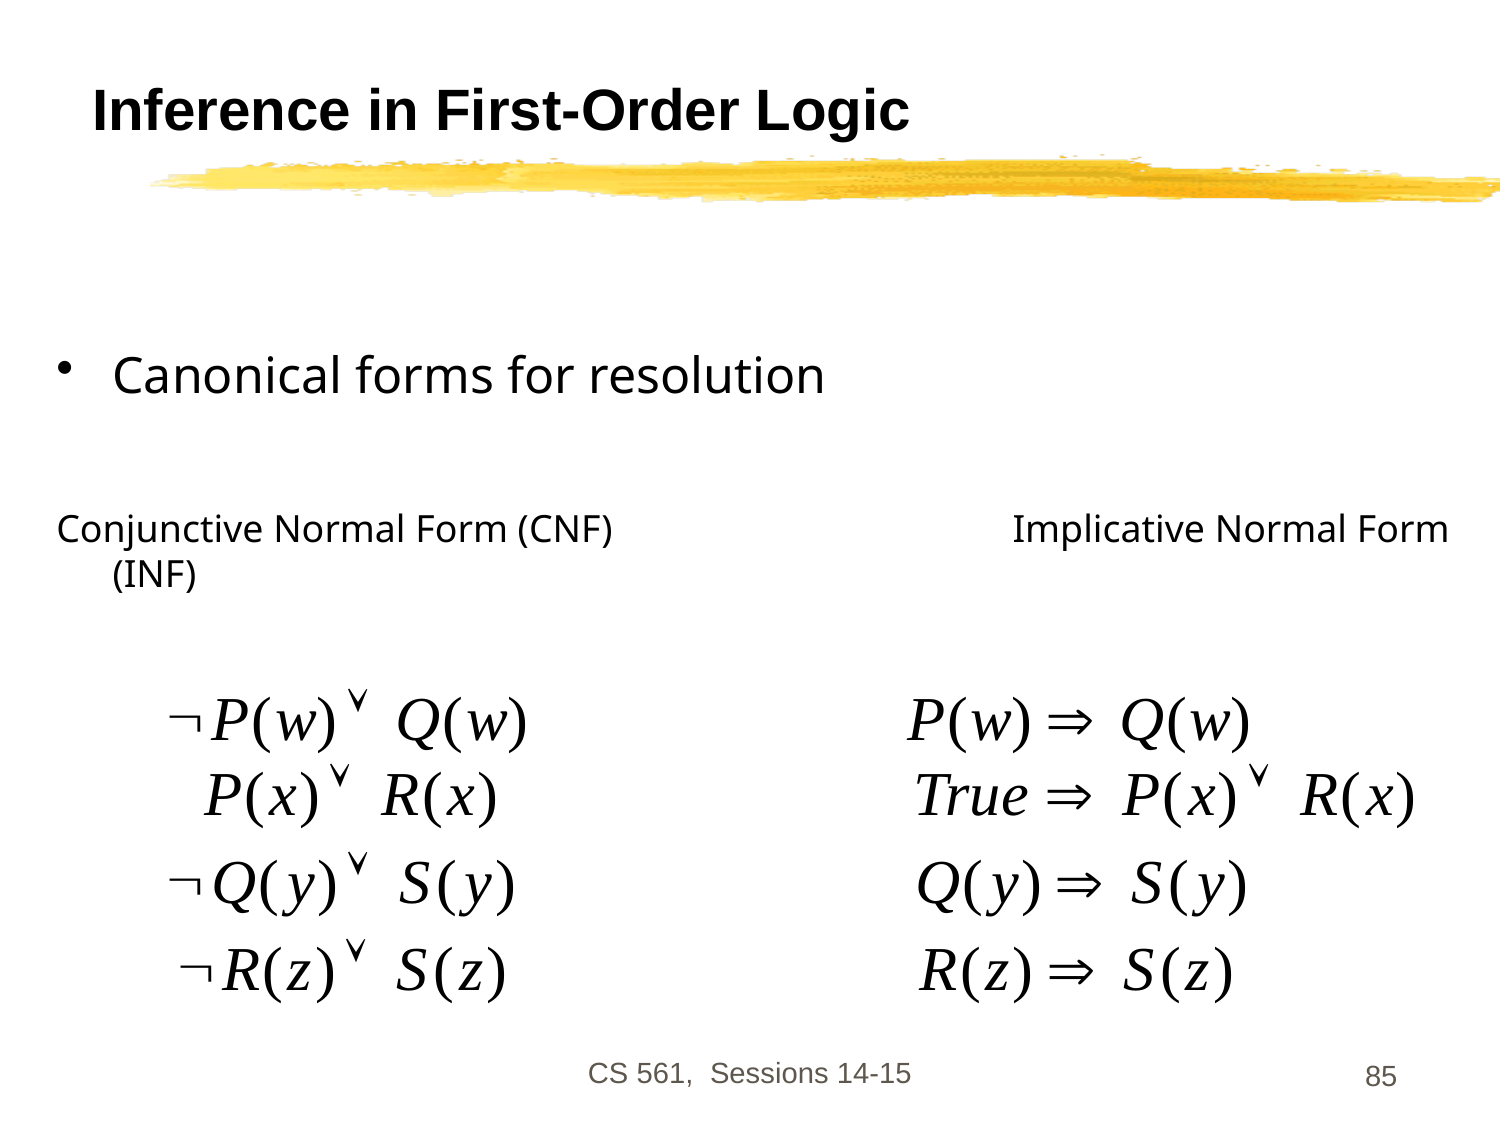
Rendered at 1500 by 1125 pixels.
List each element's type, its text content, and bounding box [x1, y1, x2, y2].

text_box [912, 849, 1254, 926]
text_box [196, 762, 504, 838]
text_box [162, 687, 535, 763]
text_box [899, 687, 1257, 763]
title Inference in First-Order Logic [76, 37, 1415, 151]
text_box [162, 849, 522, 926]
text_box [912, 937, 1241, 1013]
picture [150, 149, 1500, 213]
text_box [912, 762, 1422, 838]
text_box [172, 937, 514, 1013]
list Canonical forms for resolution Conjunctive Normal Form (CNF) Implicative Normal Form (INF) [40, 336, 1500, 1118]
